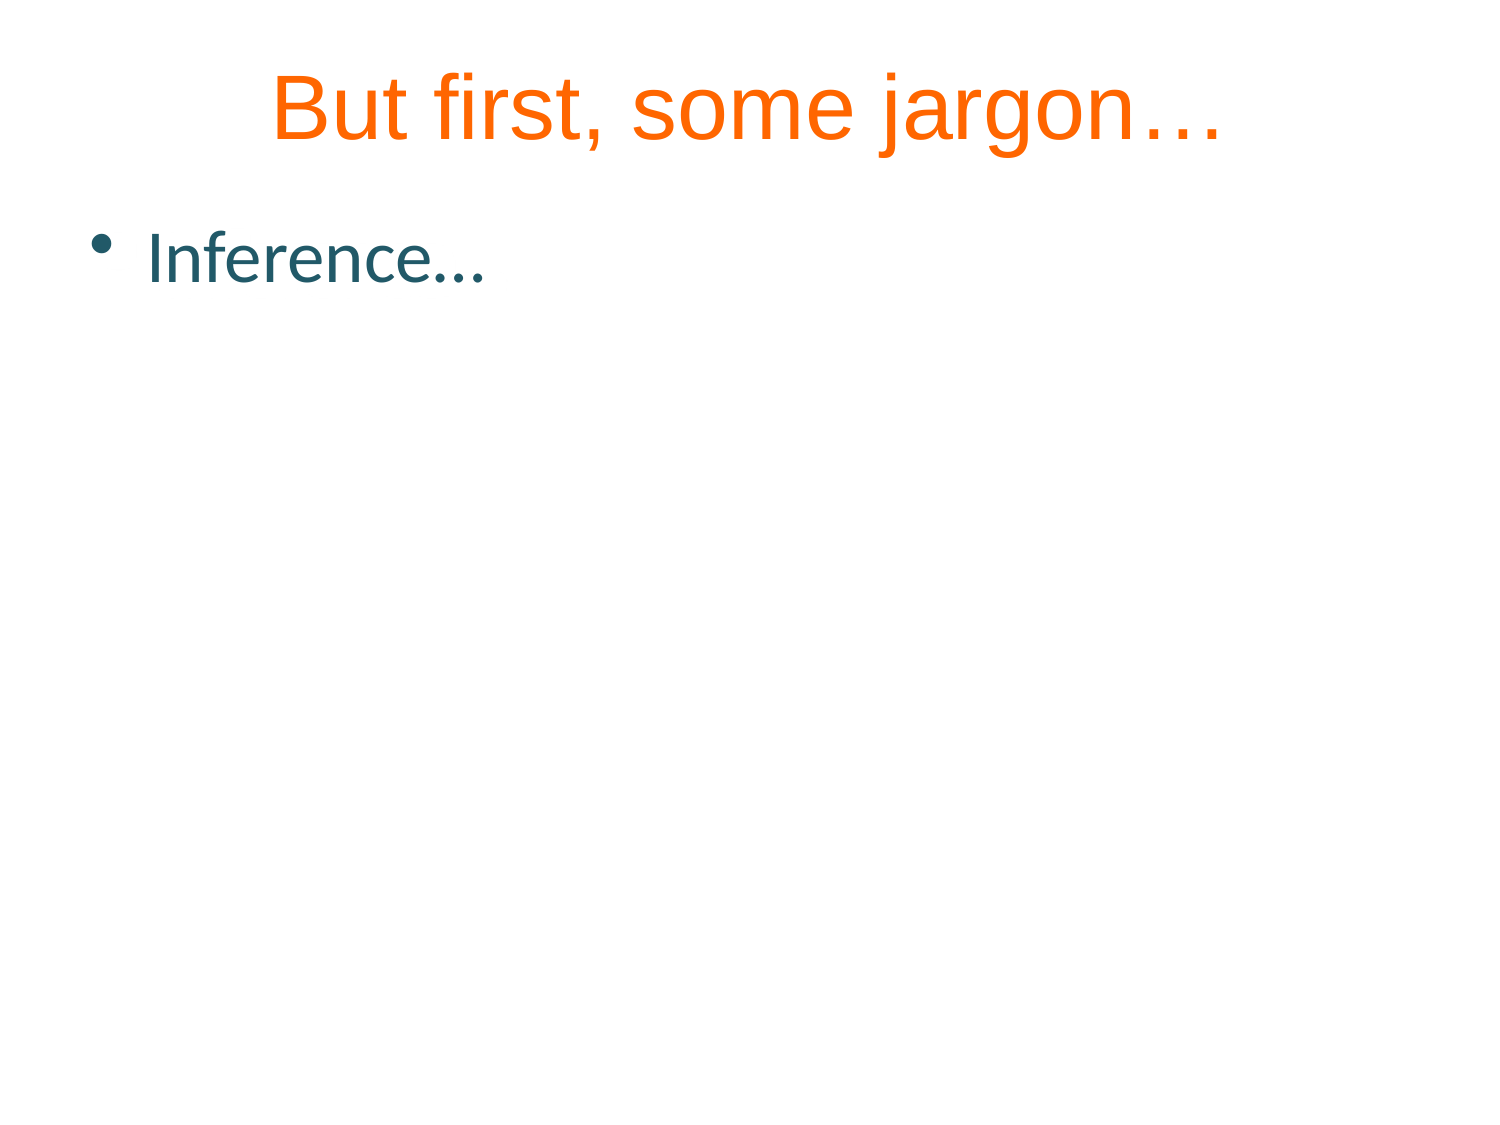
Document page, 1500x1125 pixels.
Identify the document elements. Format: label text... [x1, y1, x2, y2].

text_box Inference… [74, 200, 1432, 1025]
text_box But first, some jargon… [0, 8, 1500, 197]
